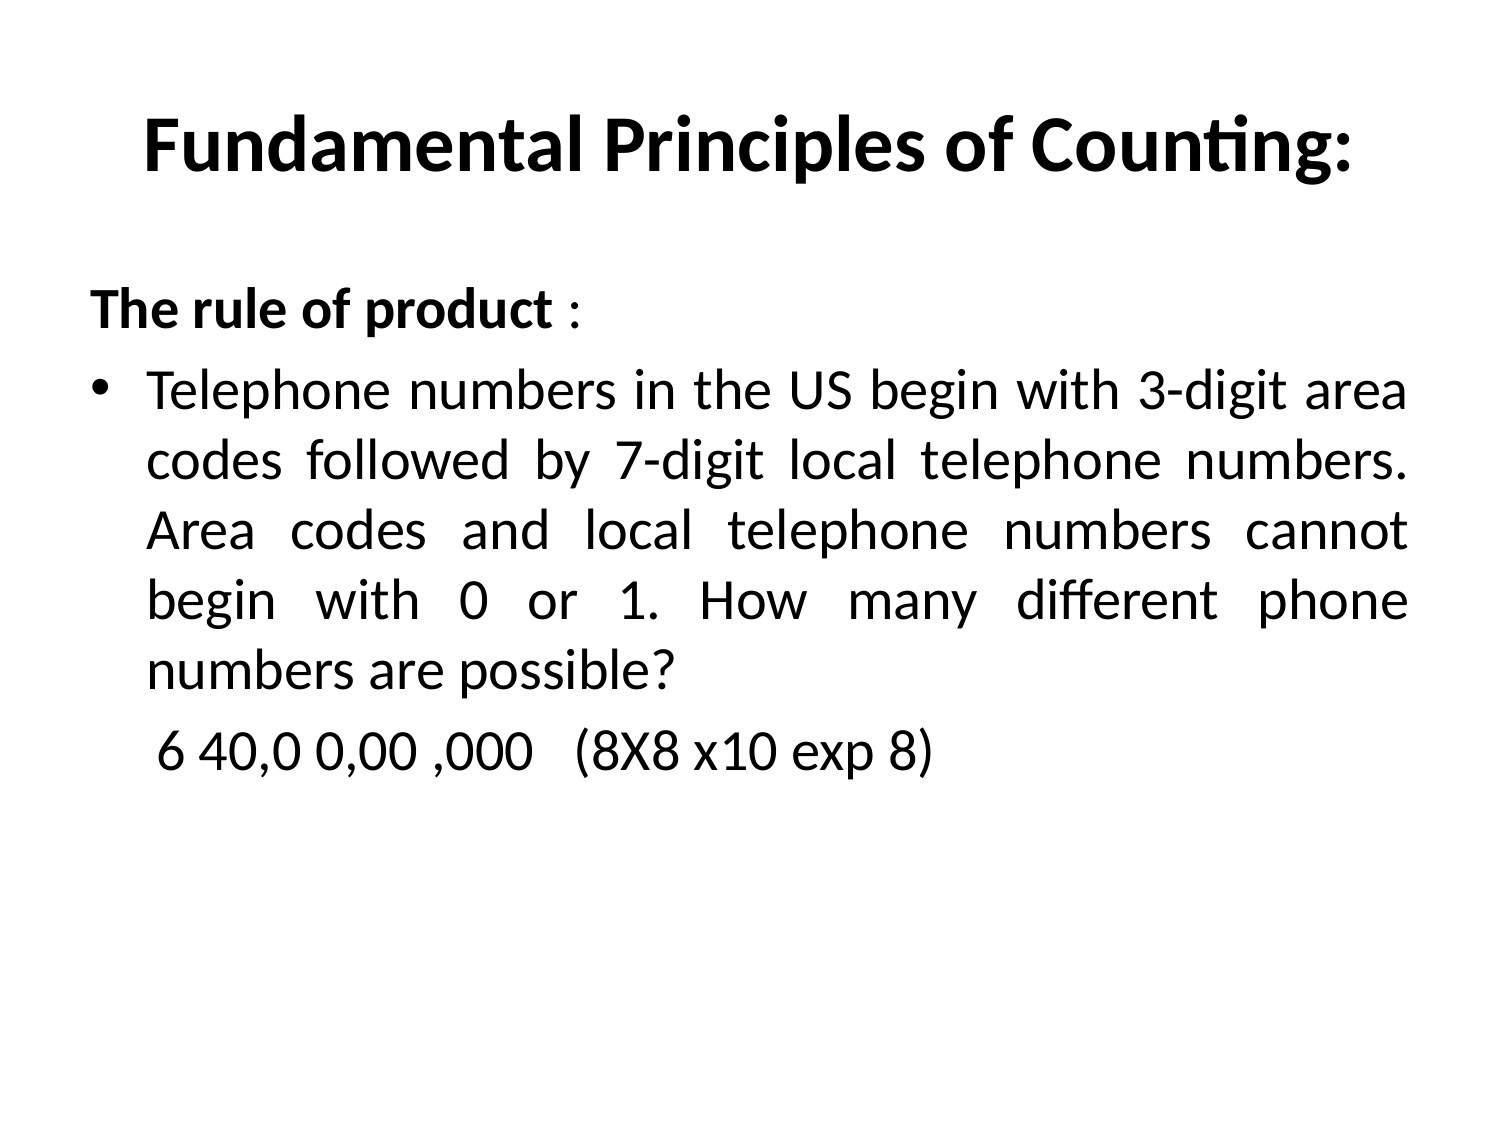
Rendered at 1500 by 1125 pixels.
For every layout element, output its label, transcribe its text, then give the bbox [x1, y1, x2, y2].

title Fundamental Principles of Counting: [75, 45, 1425, 233]
list The rule of product : Telephone numbers in the US begin with 3-digit area codes followed by 7-digit local telephone numbers. Area codes and local telephone numbers cannot begin with 0 or 1. How many different phone numbers are possible? 6 40,0 0,00 ,000 (8X8 x10 exp 8) [75, 262, 1425, 1005]
